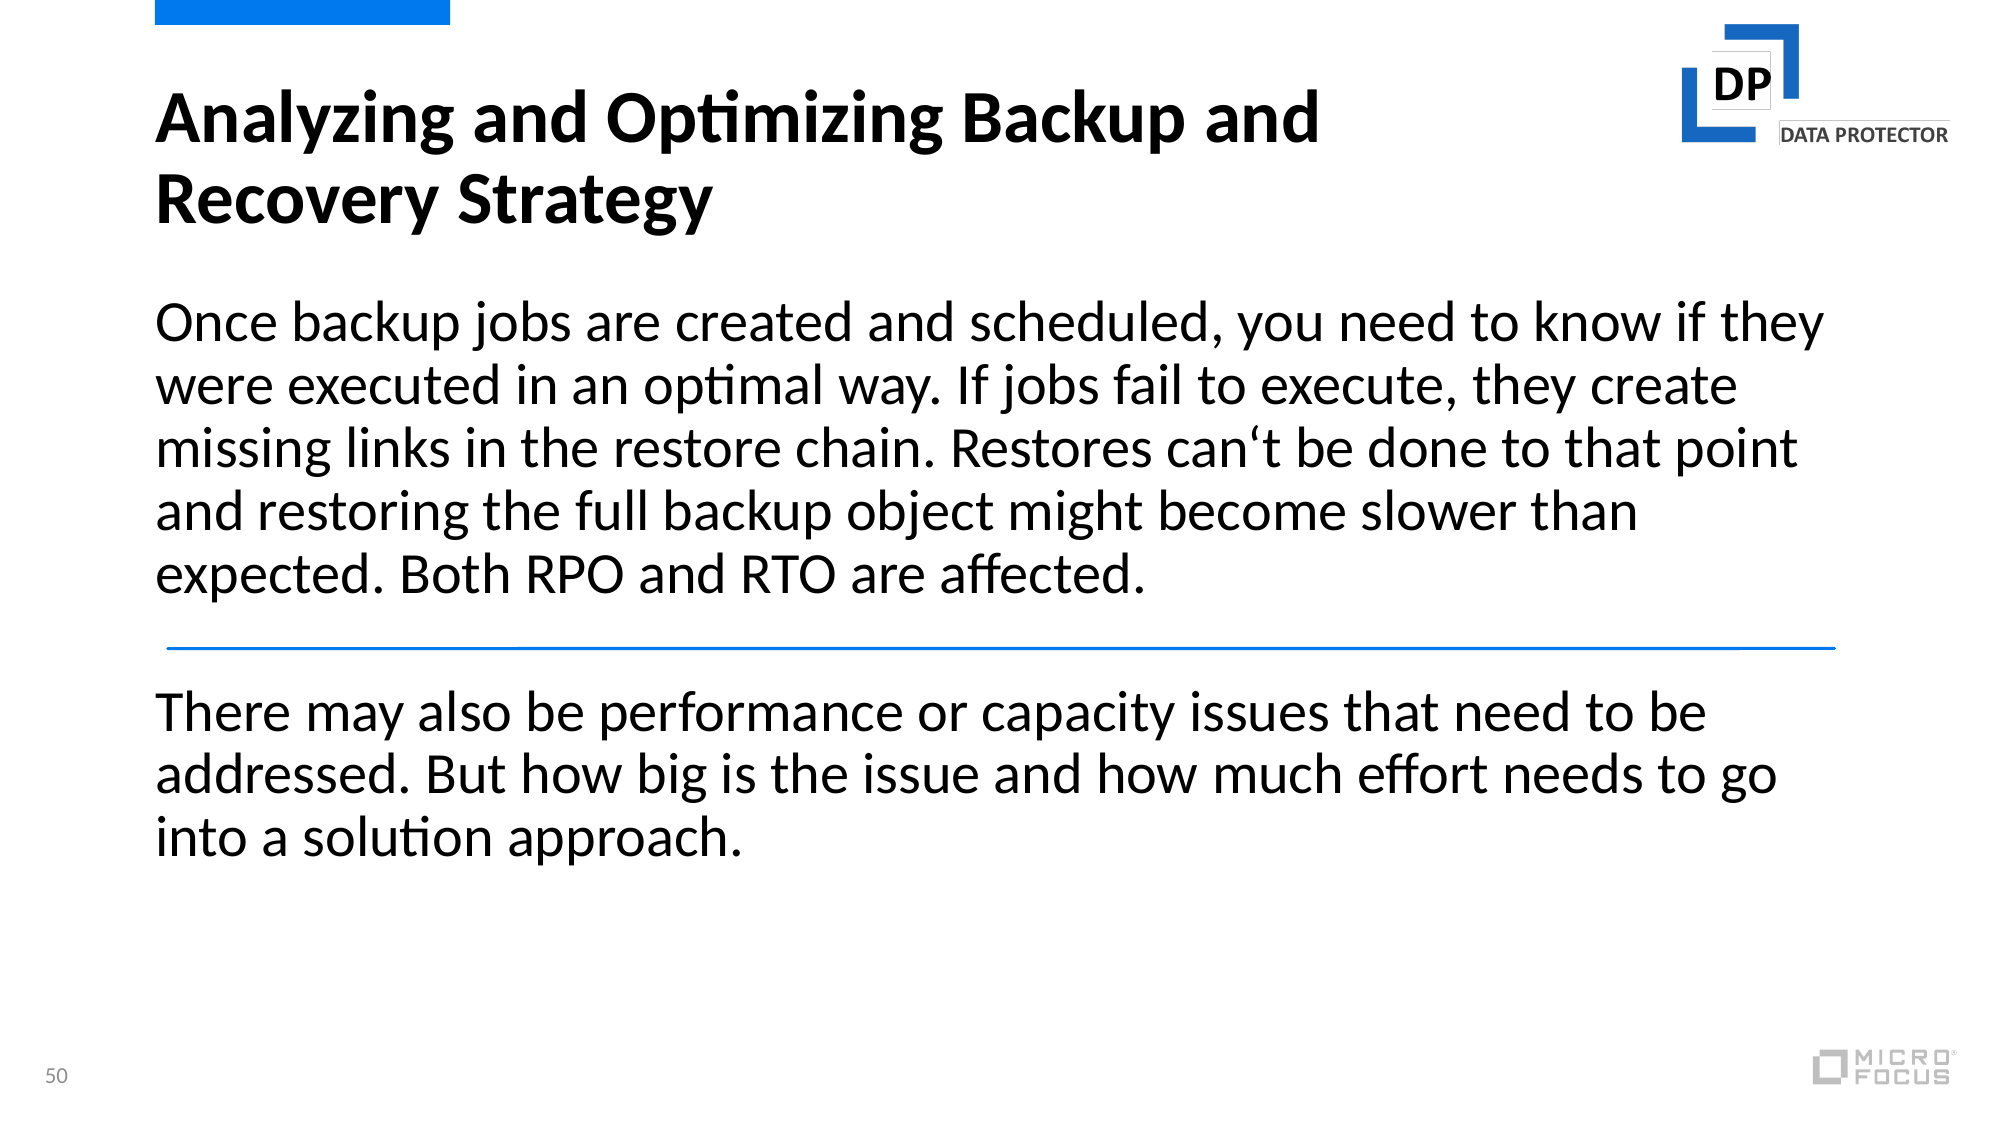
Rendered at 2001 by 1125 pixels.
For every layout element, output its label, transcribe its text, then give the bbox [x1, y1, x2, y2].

title Analyzing and Optimizing Backup and Recovery Strategy [155, 70, 1919, 248]
slide_number 50 [30, 1051, 90, 1097]
picture [1681, 24, 1950, 145]
list Once backup jobs are created and scheduled, you need to know if they were executed in an optimal way. If jobs fail to execute, they create missing links in the restore chain. Restores can‘t be done to that point and restoring the full backup object might become slower than expected. Both RPO and RTO are affected. There may also be performance or capacity issues that need to be addressed. But how big is the issue and how much effort needs to go into a solution approach. [155, 283, 1847, 1014]
